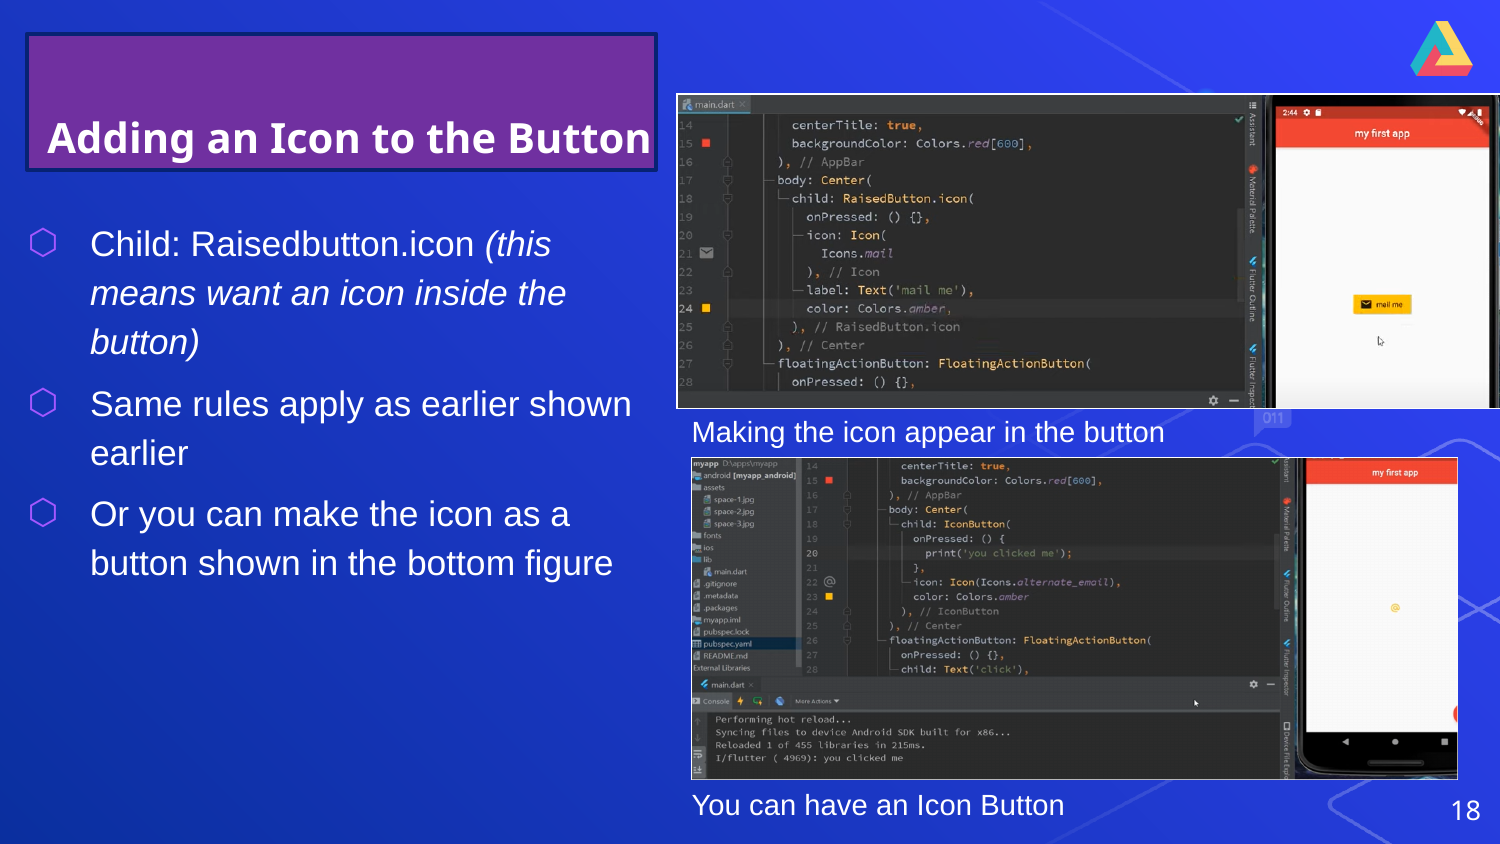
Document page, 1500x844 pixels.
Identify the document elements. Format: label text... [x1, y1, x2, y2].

title Adding an Icon to the Button [47, 21, 657, 162]
slide_number 18 [1391, 779, 1482, 844]
picture [0, 0, 1500, 844]
text_box You can have an Icon Button [676, 779, 1249, 830]
list Child: Raisedbutton.icon (this means want an icon inside the button) Same rules apply as earlier shown earlier Or you can make the icon as a button shown in the bottom figure [0, 207, 655, 666]
text_box Making the icon appear in the button [676, 416, 1500, 456]
text_box [26, 33, 657, 170]
